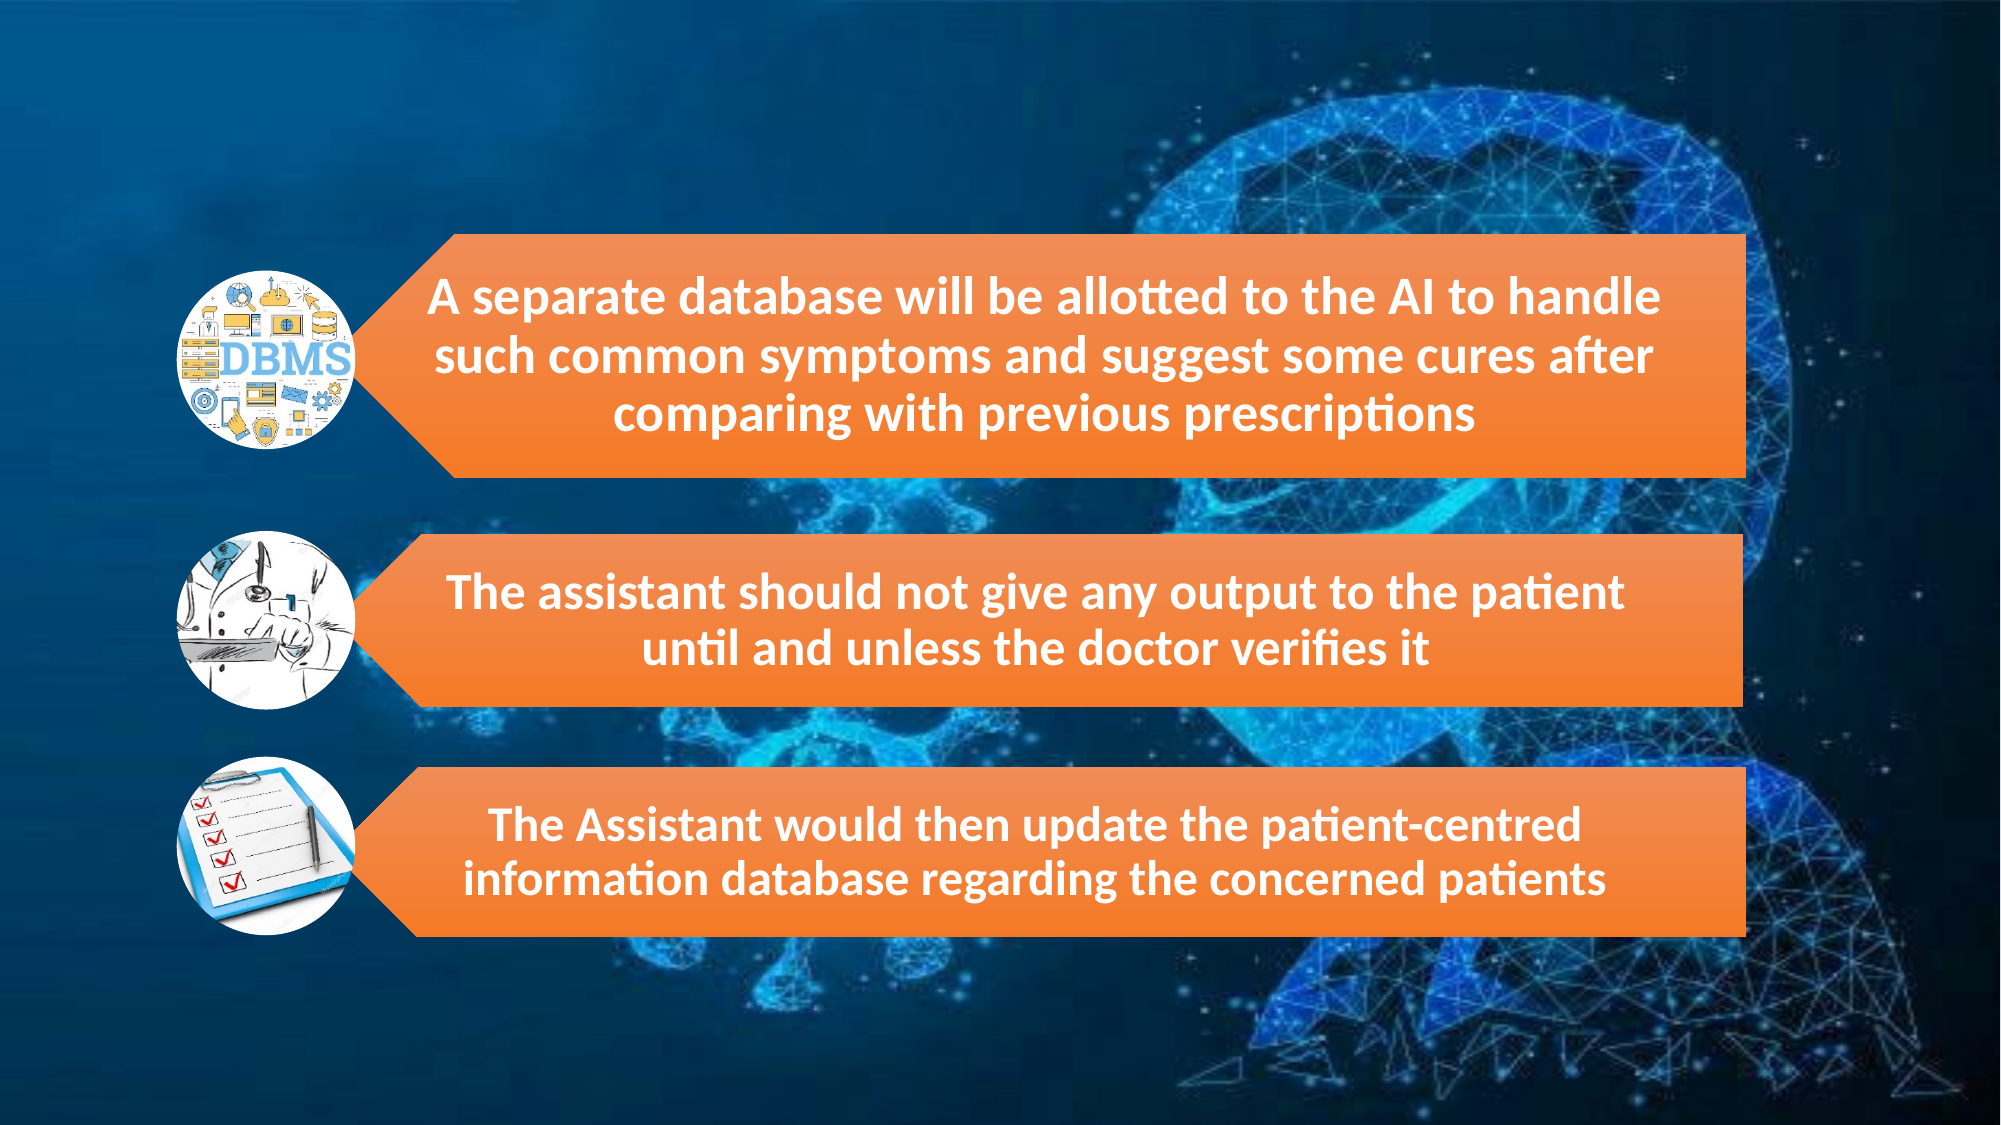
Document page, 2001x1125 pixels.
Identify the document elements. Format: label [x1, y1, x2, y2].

list [176, 233, 1902, 942]
picture [0, 0, 2001, 1125]
